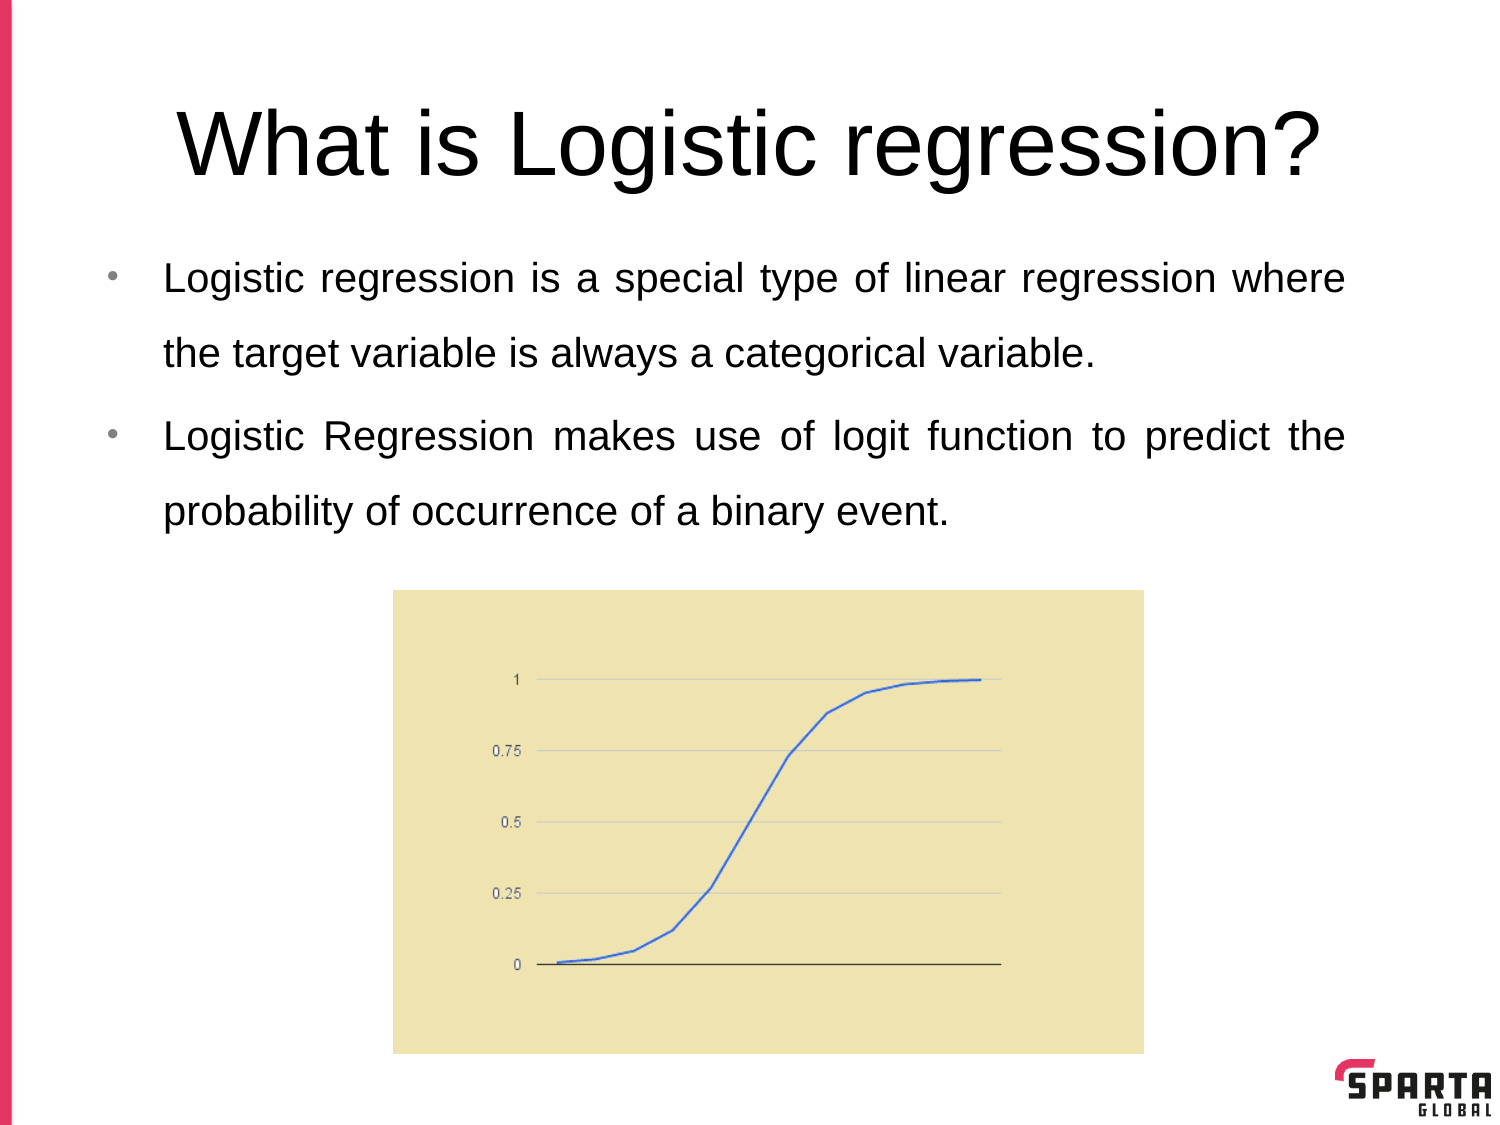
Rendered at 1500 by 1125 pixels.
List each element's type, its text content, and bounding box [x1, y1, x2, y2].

title What is Logistic regression? [75, 45, 1425, 233]
picture [1335, 1059, 1492, 1117]
list Logistic regression is a special type of linear regression where the target variable is always a categorical variable. Logistic Regression makes use of logit function to predict the probability of occurrence of a binary event. [91, 217, 1363, 1020]
picture [393, 589, 1145, 1055]
